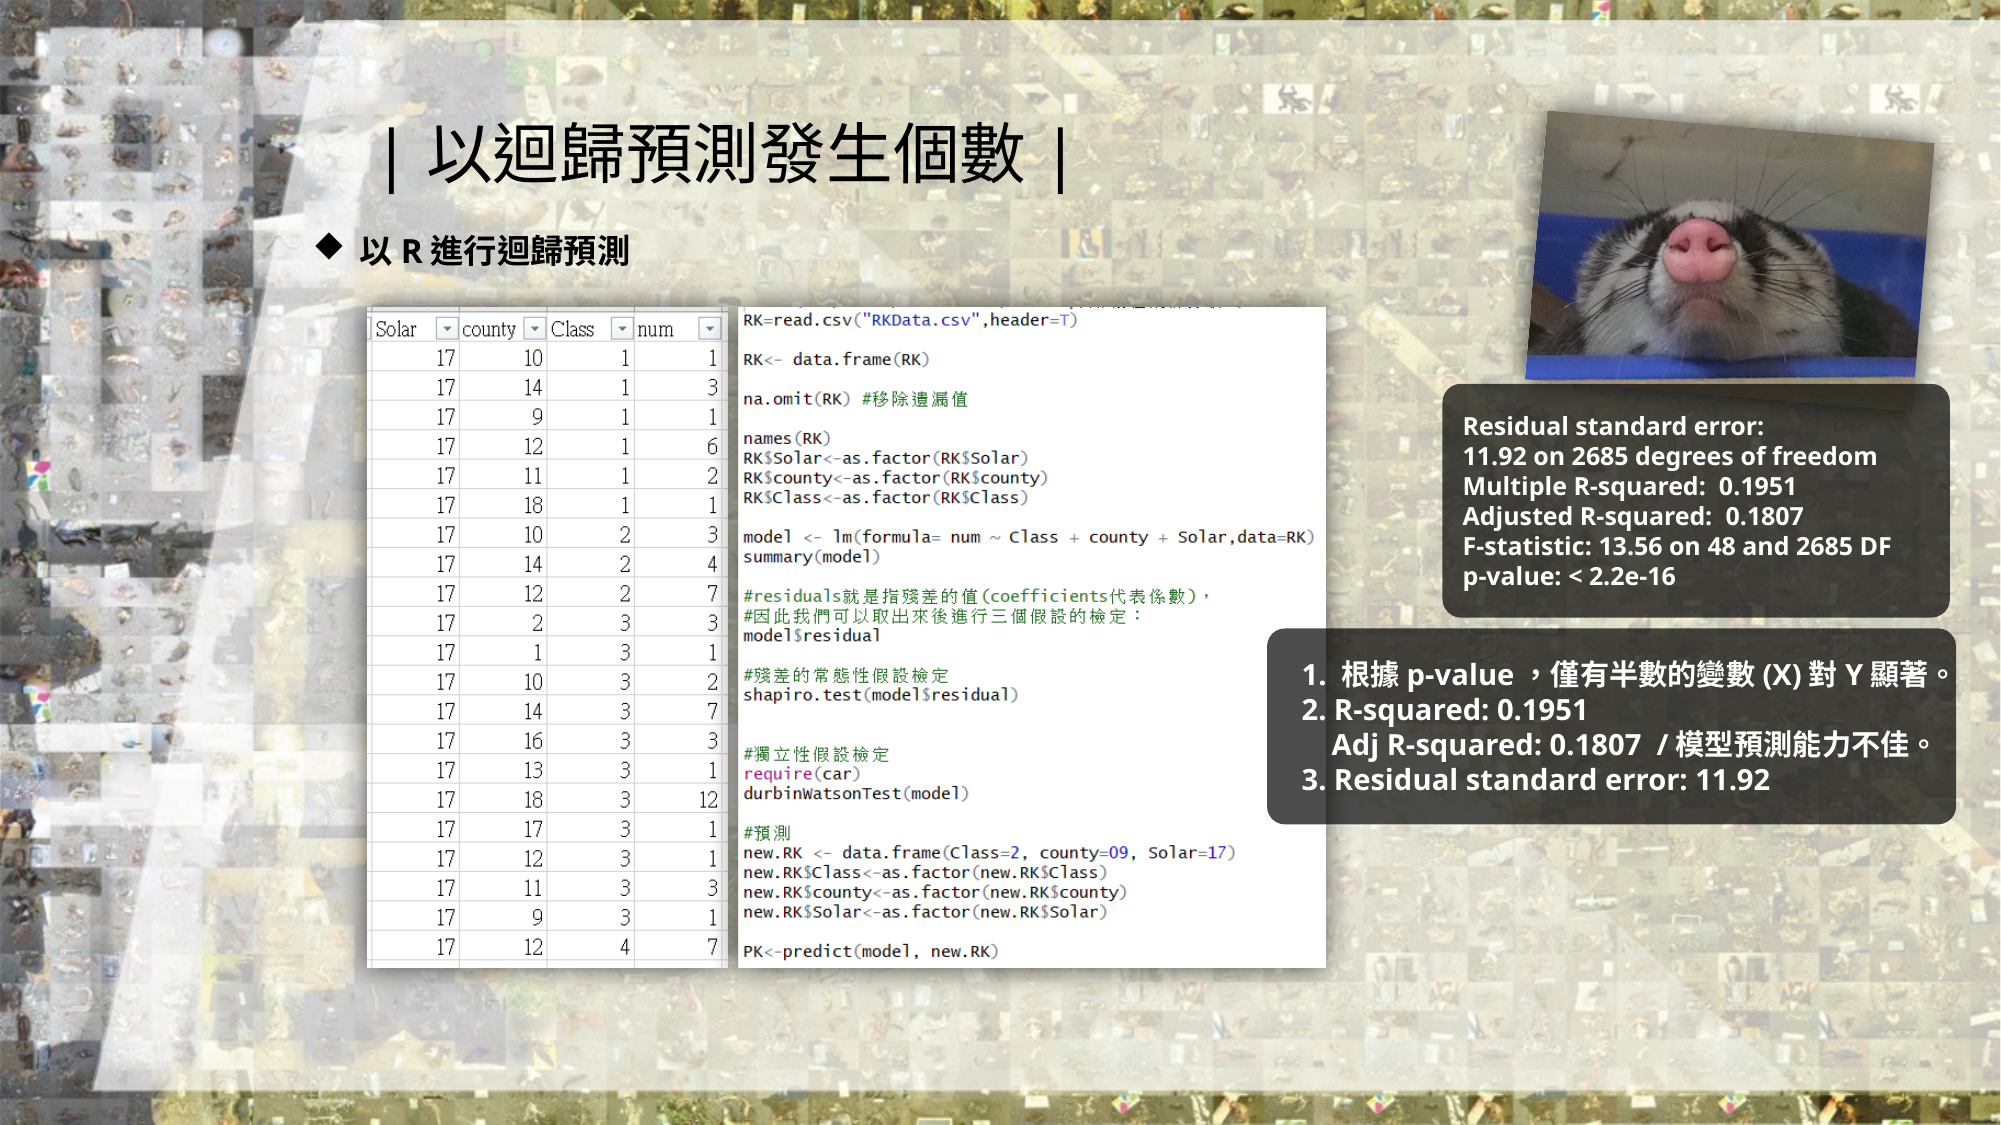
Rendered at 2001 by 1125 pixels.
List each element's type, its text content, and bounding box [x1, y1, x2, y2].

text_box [367, 307, 1326, 968]
text_box |以迴歸預測發生個數| [358, 104, 1095, 200]
text_box 以R進行迴歸預測 [297, 223, 646, 278]
picture [0, 0, 2001, 1125]
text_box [1266, 383, 1957, 825]
text_box [91, 19, 2000, 1092]
